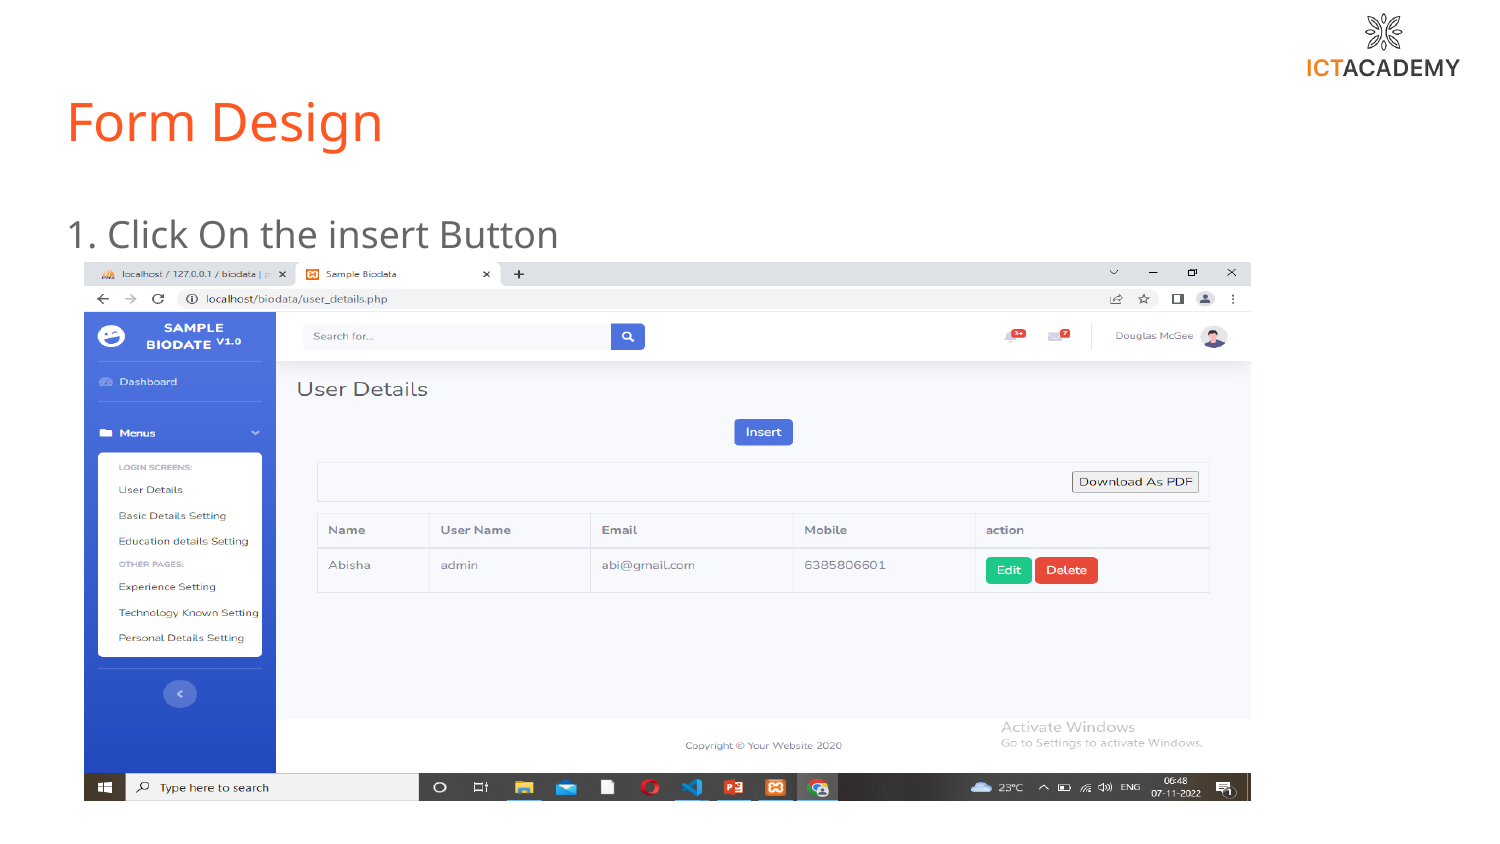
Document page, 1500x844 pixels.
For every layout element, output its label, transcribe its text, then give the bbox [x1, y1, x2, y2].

list 1. Click On the insert Button [51, 189, 1449, 750]
picture [83, 262, 1251, 801]
picture [1273, 5, 1494, 84]
title Form Design [51, 72, 1449, 167]
